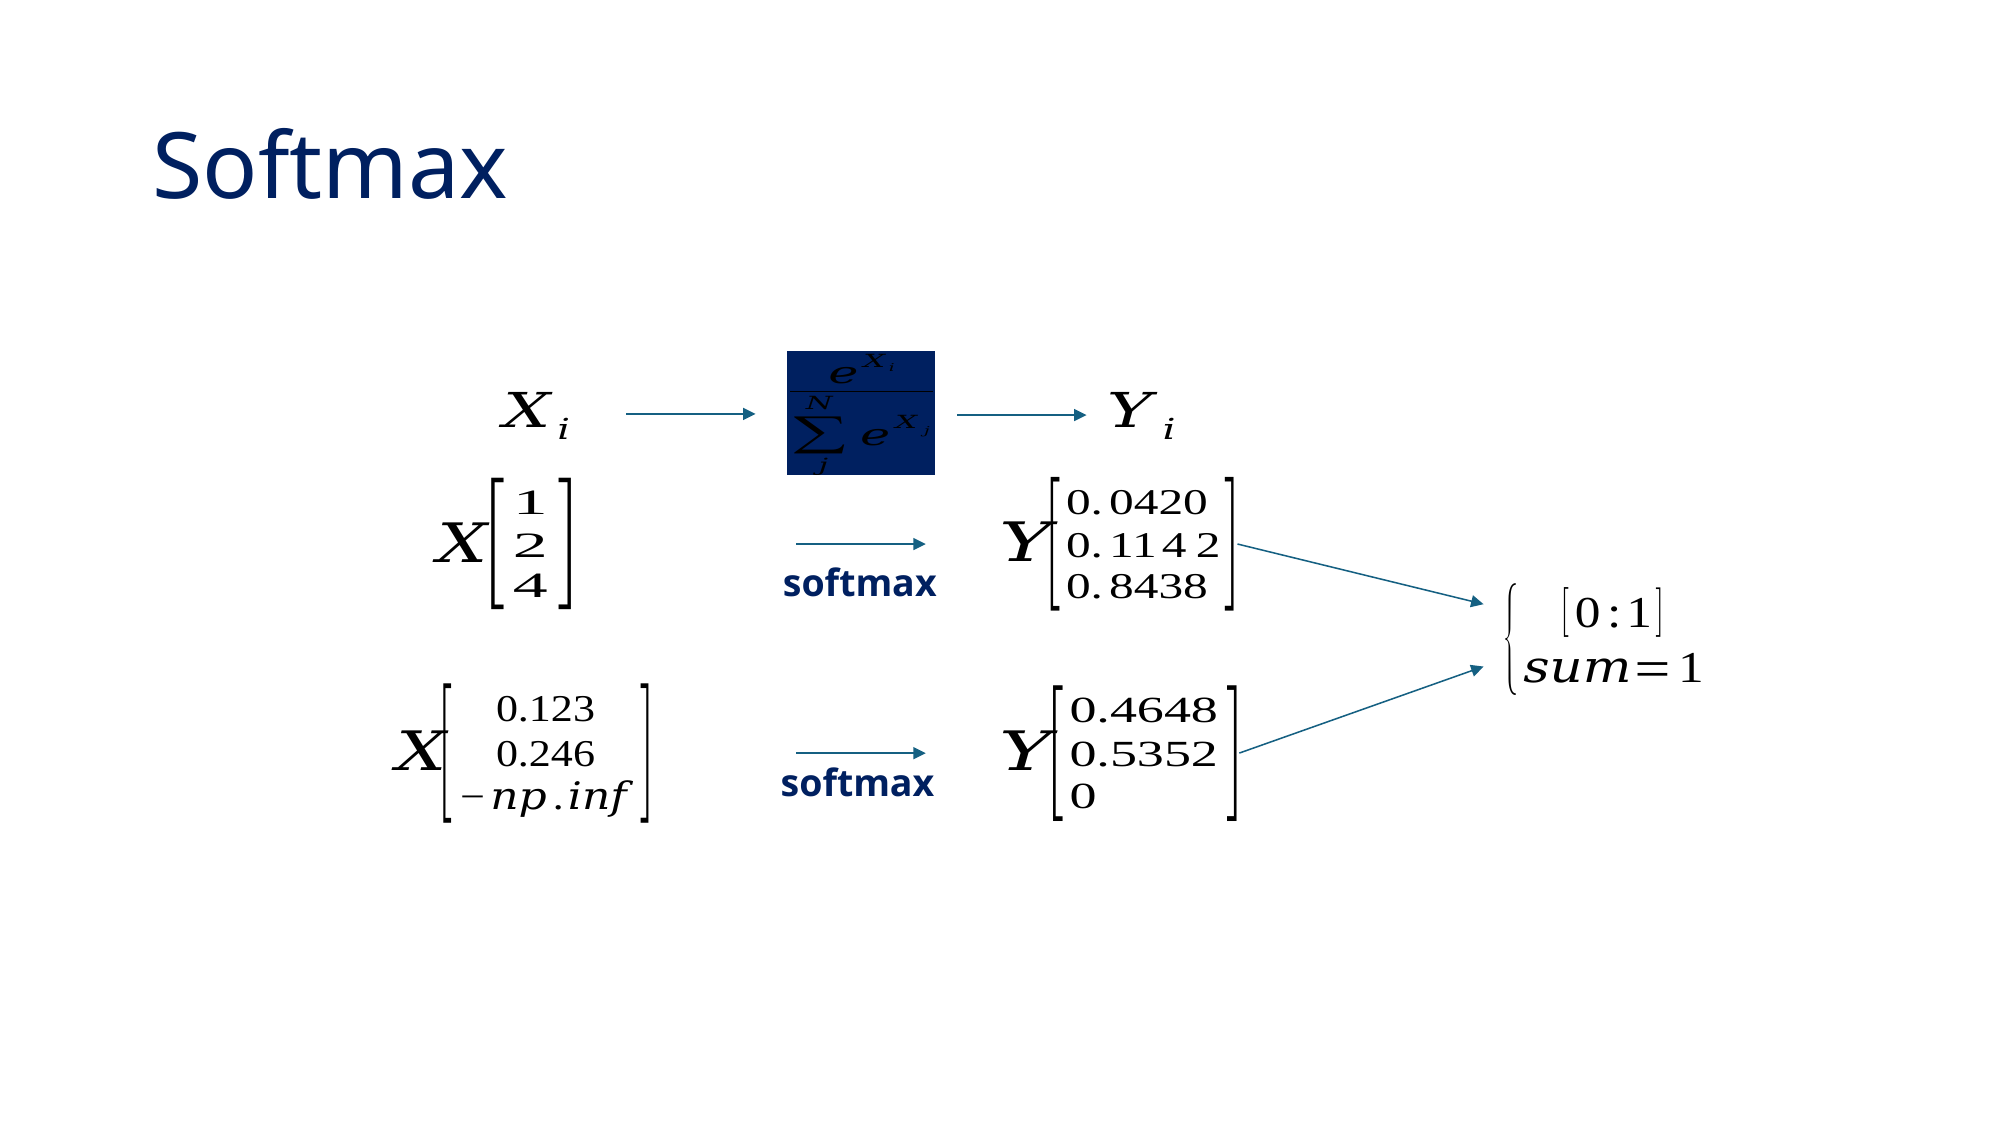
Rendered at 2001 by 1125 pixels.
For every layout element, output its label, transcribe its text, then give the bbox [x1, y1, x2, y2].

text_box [1236, 543, 1484, 605]
title Softmax [137, 59, 1863, 278]
text_box softmax [765, 751, 950, 811]
text_box softmax [768, 552, 952, 612]
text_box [1238, 666, 1485, 754]
